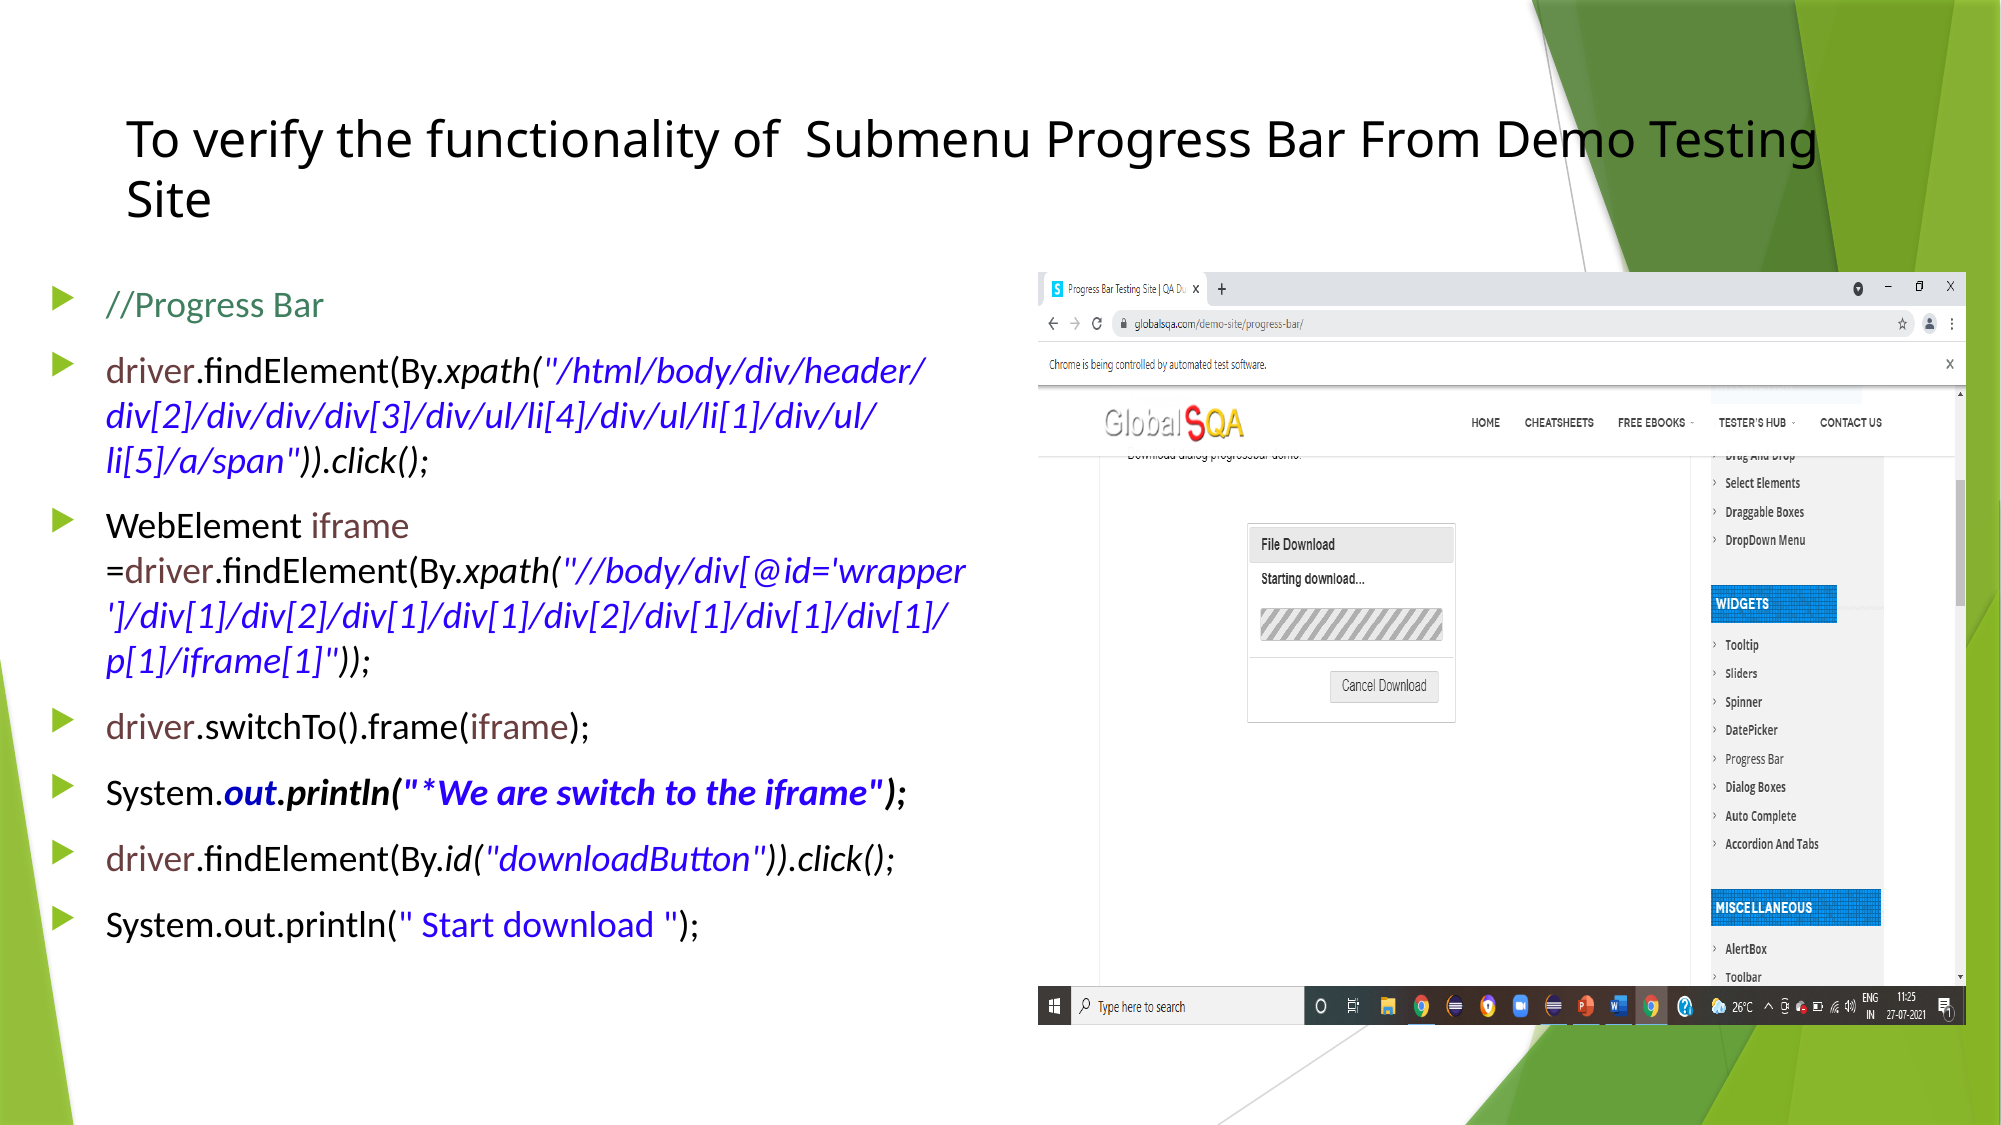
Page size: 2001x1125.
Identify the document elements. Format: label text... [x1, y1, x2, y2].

title To verify the functionality of Submenu Progress Bar From Demo Testing Site [111, 99, 1932, 229]
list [1038, 271, 1966, 1026]
list //Progress Bar driver.findElement(By.xpath("/html/body/div/header/div[2]/div/div/div[3]/div/ul/li[4]/div/ul/li[1]/div/ul/li[5]/a/span")).click(); WebElement iframe =driver.findElement(By.xpath("//body/div[@id='wrapper']/div[1]/div[2]/div[1]/div[1]/div[2]/div[1]/div[1]/div[1]/p[1]/iframe[1]")); driver.switchTo().frame(iframe); System.out.println("*We are switch to the iframe"); driver.findElement(By.id("downloadButton")).click(); System.out.println(" Start download "); [34, 272, 984, 1080]
